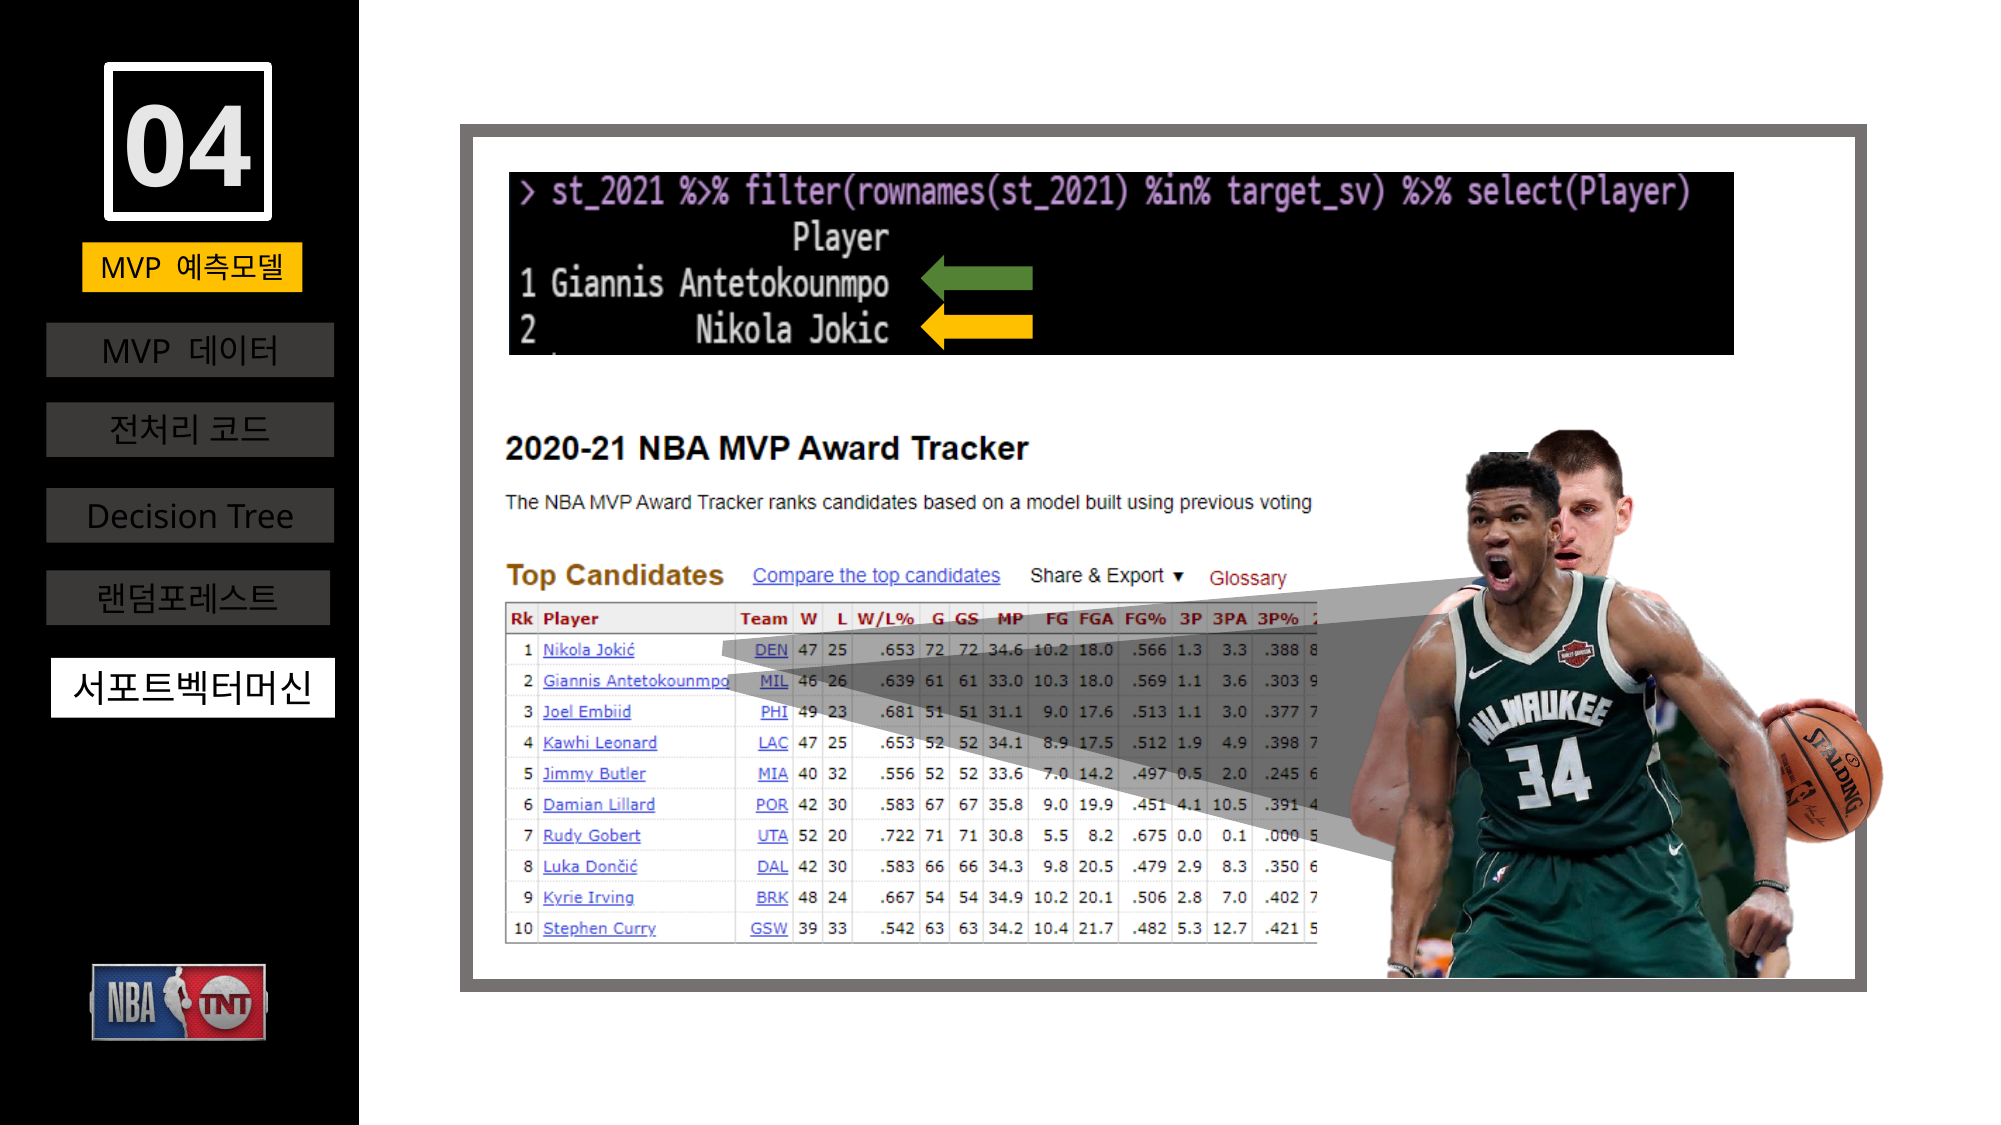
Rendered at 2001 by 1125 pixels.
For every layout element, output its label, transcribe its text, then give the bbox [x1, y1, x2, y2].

text_box 서포트벡터머신 [51, 657, 335, 718]
text_box 04 [108, 66, 268, 217]
text_box [0, 0, 359, 1125]
text_box 전처리 코드 [46, 402, 335, 457]
picture [509, 172, 1734, 355]
text_box 랜덤포레스트 [46, 570, 331, 626]
picture [68, 889, 289, 1115]
text_box MVP 데이터 [46, 322, 335, 378]
text_box Decision Tree [46, 488, 335, 543]
picture [494, 402, 2000, 978]
text_box [466, 129, 1862, 986]
text_box MVP 예측모델 [82, 242, 303, 293]
